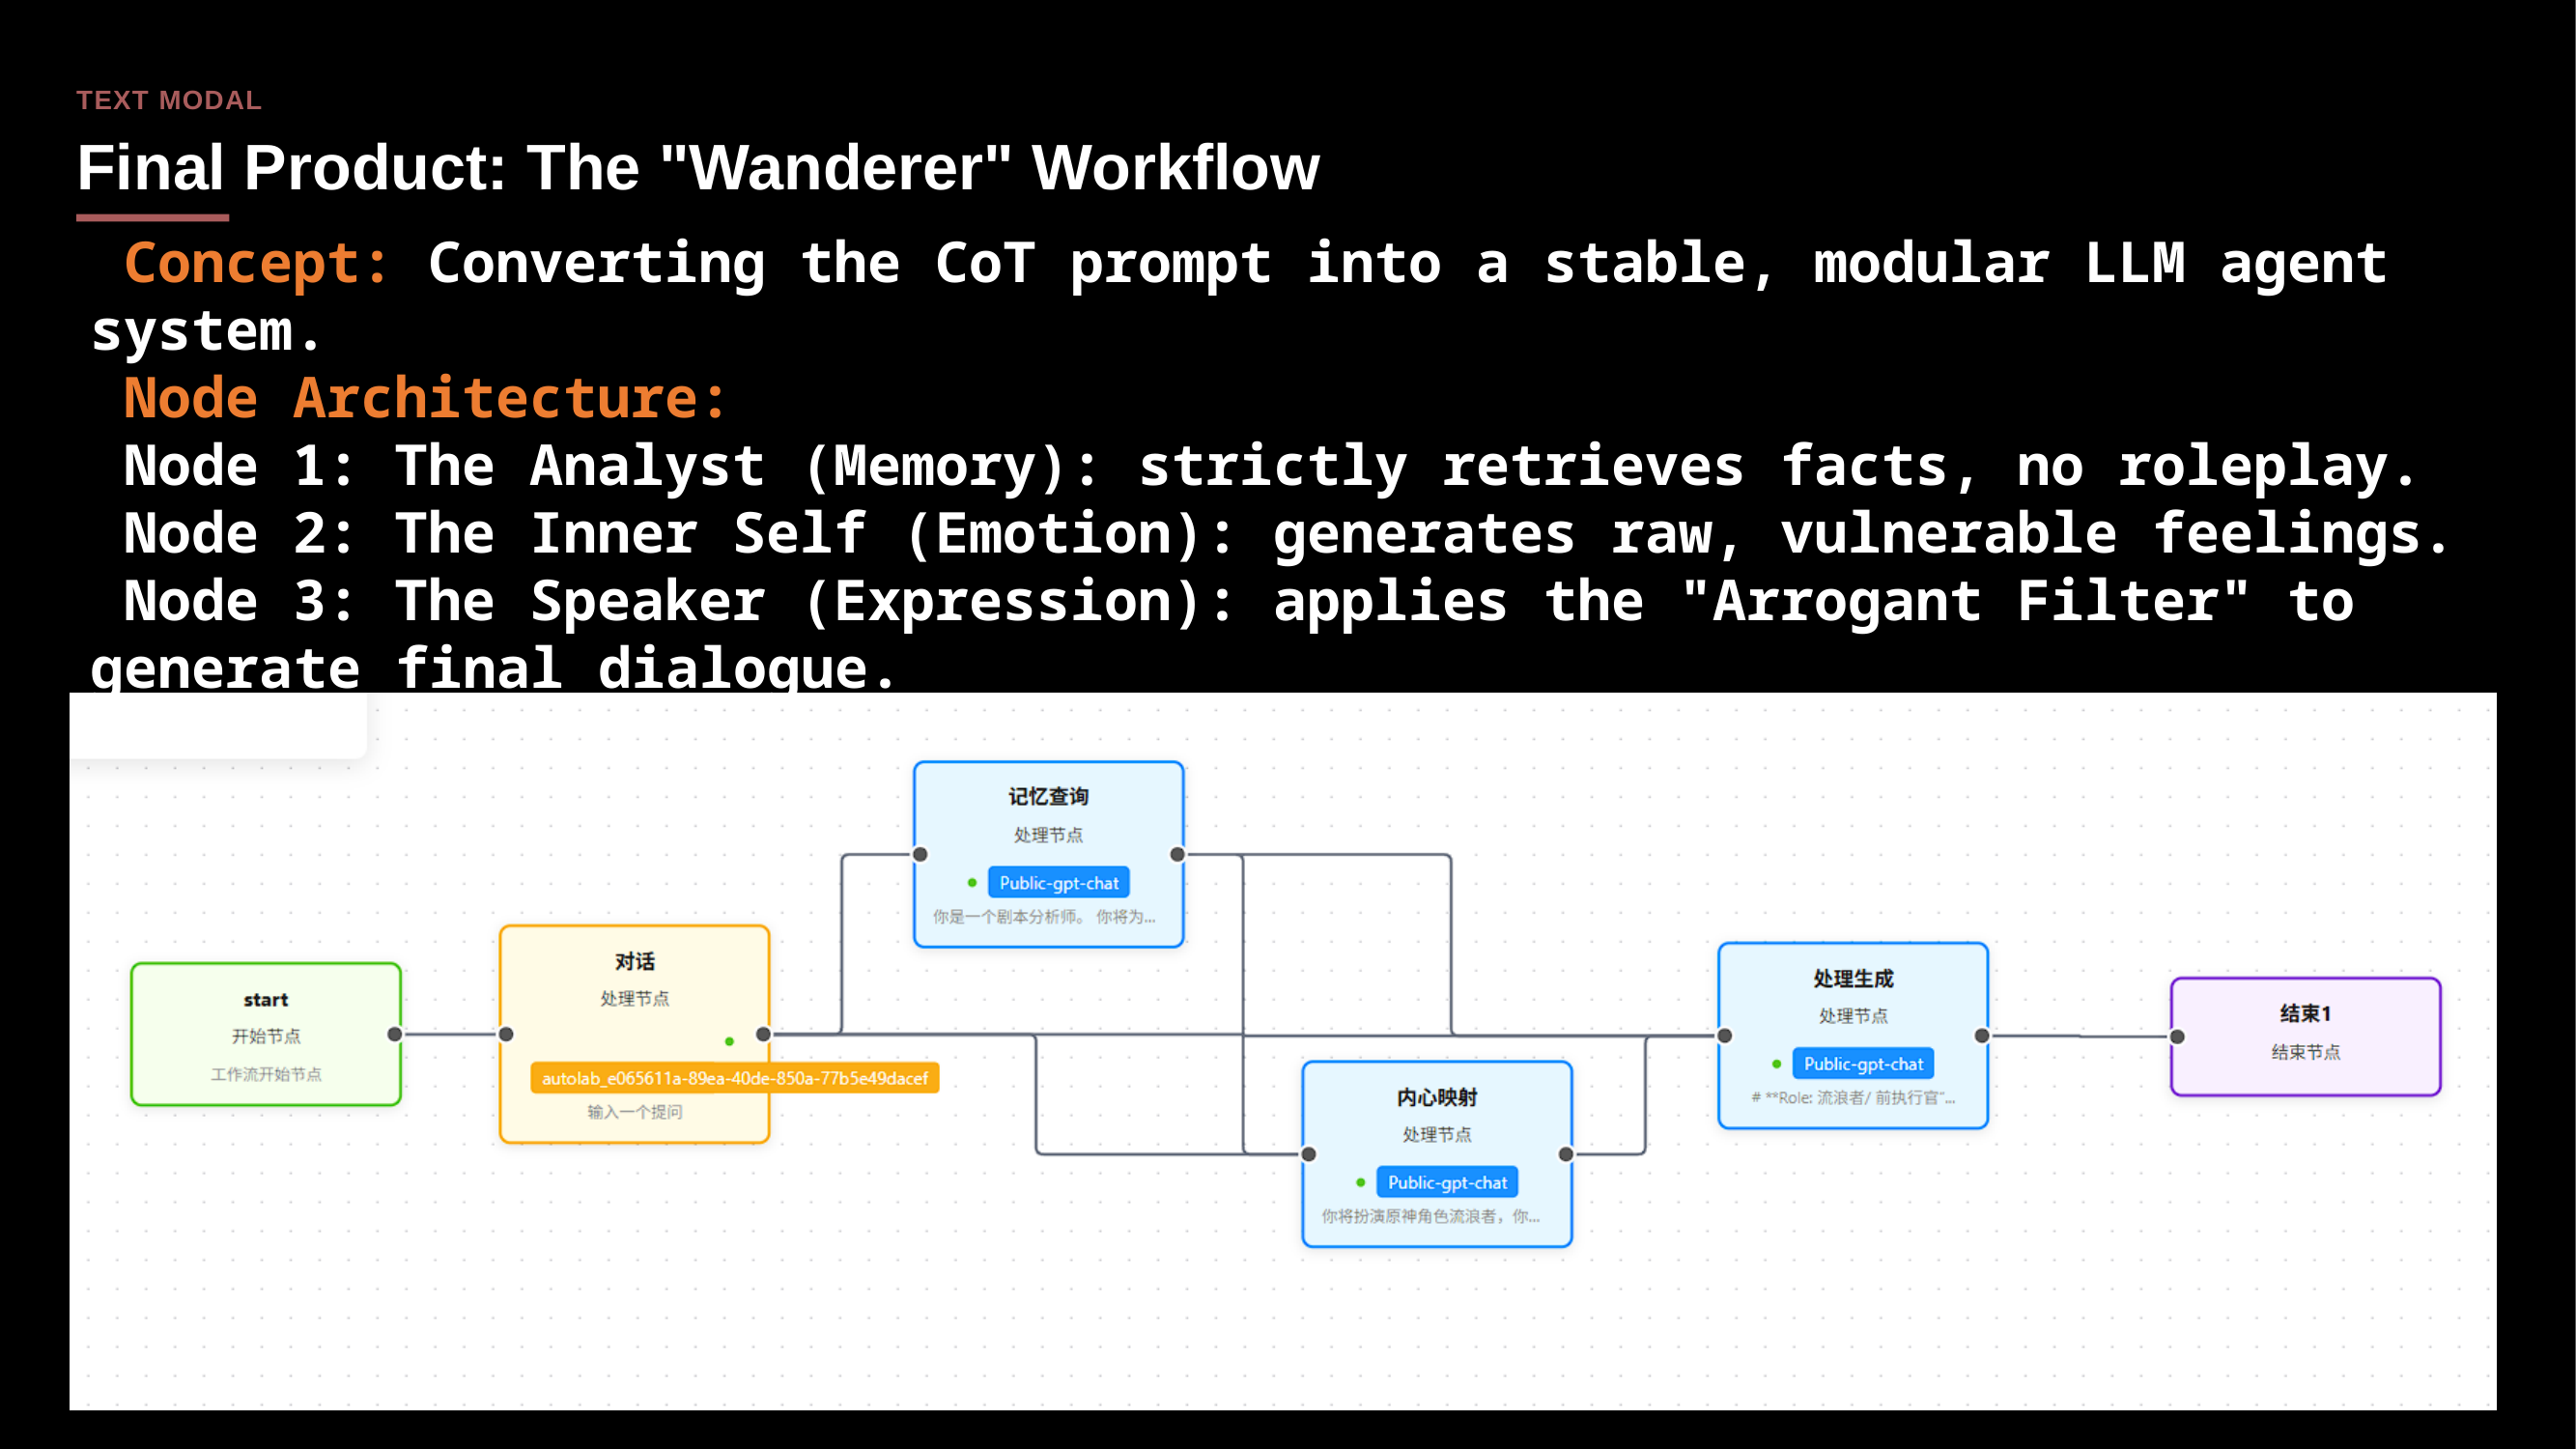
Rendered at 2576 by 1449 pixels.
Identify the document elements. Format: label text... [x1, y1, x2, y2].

text_box Concept: Converting the CoT prompt into a stable, modular LLM agent system. Node Architecture: Node 1: The Analyst (Memory): strictly retrieves facts, no roleplay. Node 2: The Inner Self (Emotion): generates raw, vulnerable feelings. Node 3: The Speaker (Expression): applies the "Arrogant Filter" to generate final dialogue. [76, 218, 2497, 693]
text_box TEXT MODAL [76, 76, 2513, 115]
text_box [76, 213, 230, 218]
picture [70, 693, 2497, 1410]
text_box Final Product: The "Wanderer" Workflow [76, 129, 2529, 199]
